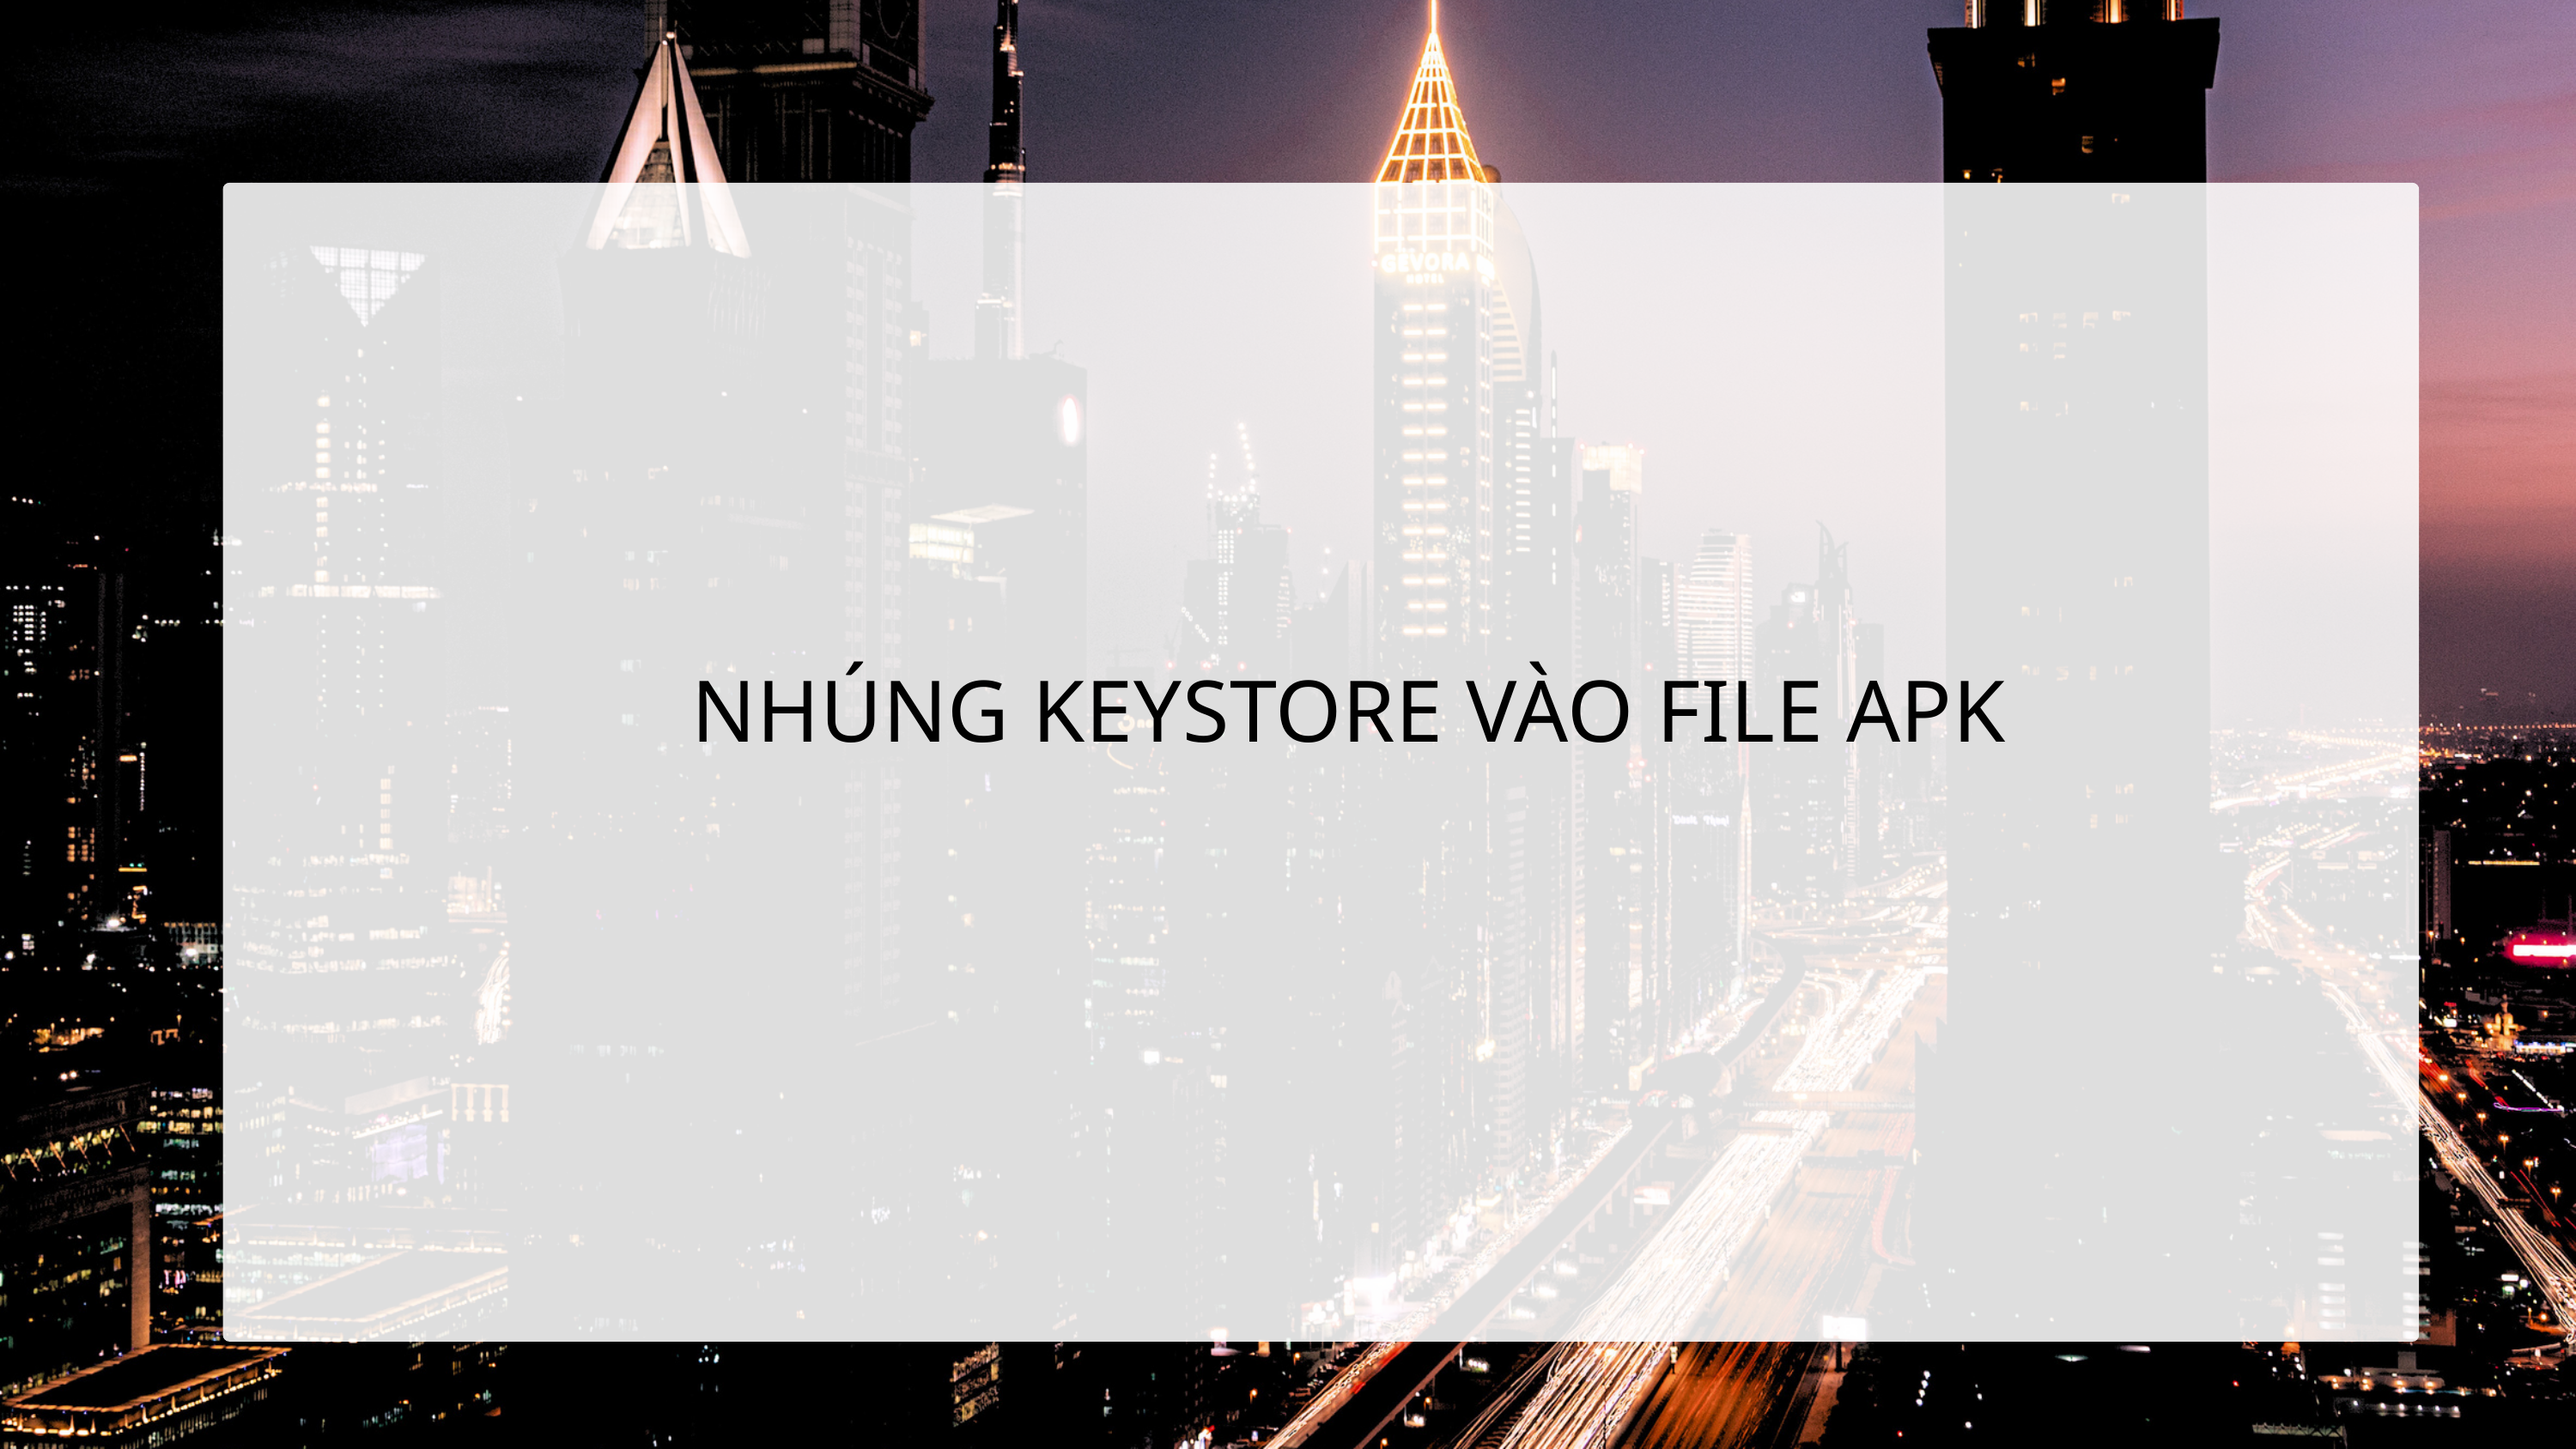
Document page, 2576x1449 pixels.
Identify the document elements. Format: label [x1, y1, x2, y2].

text_box [0, 0, 2576, 1449]
text_box [222, 182, 2420, 1343]
